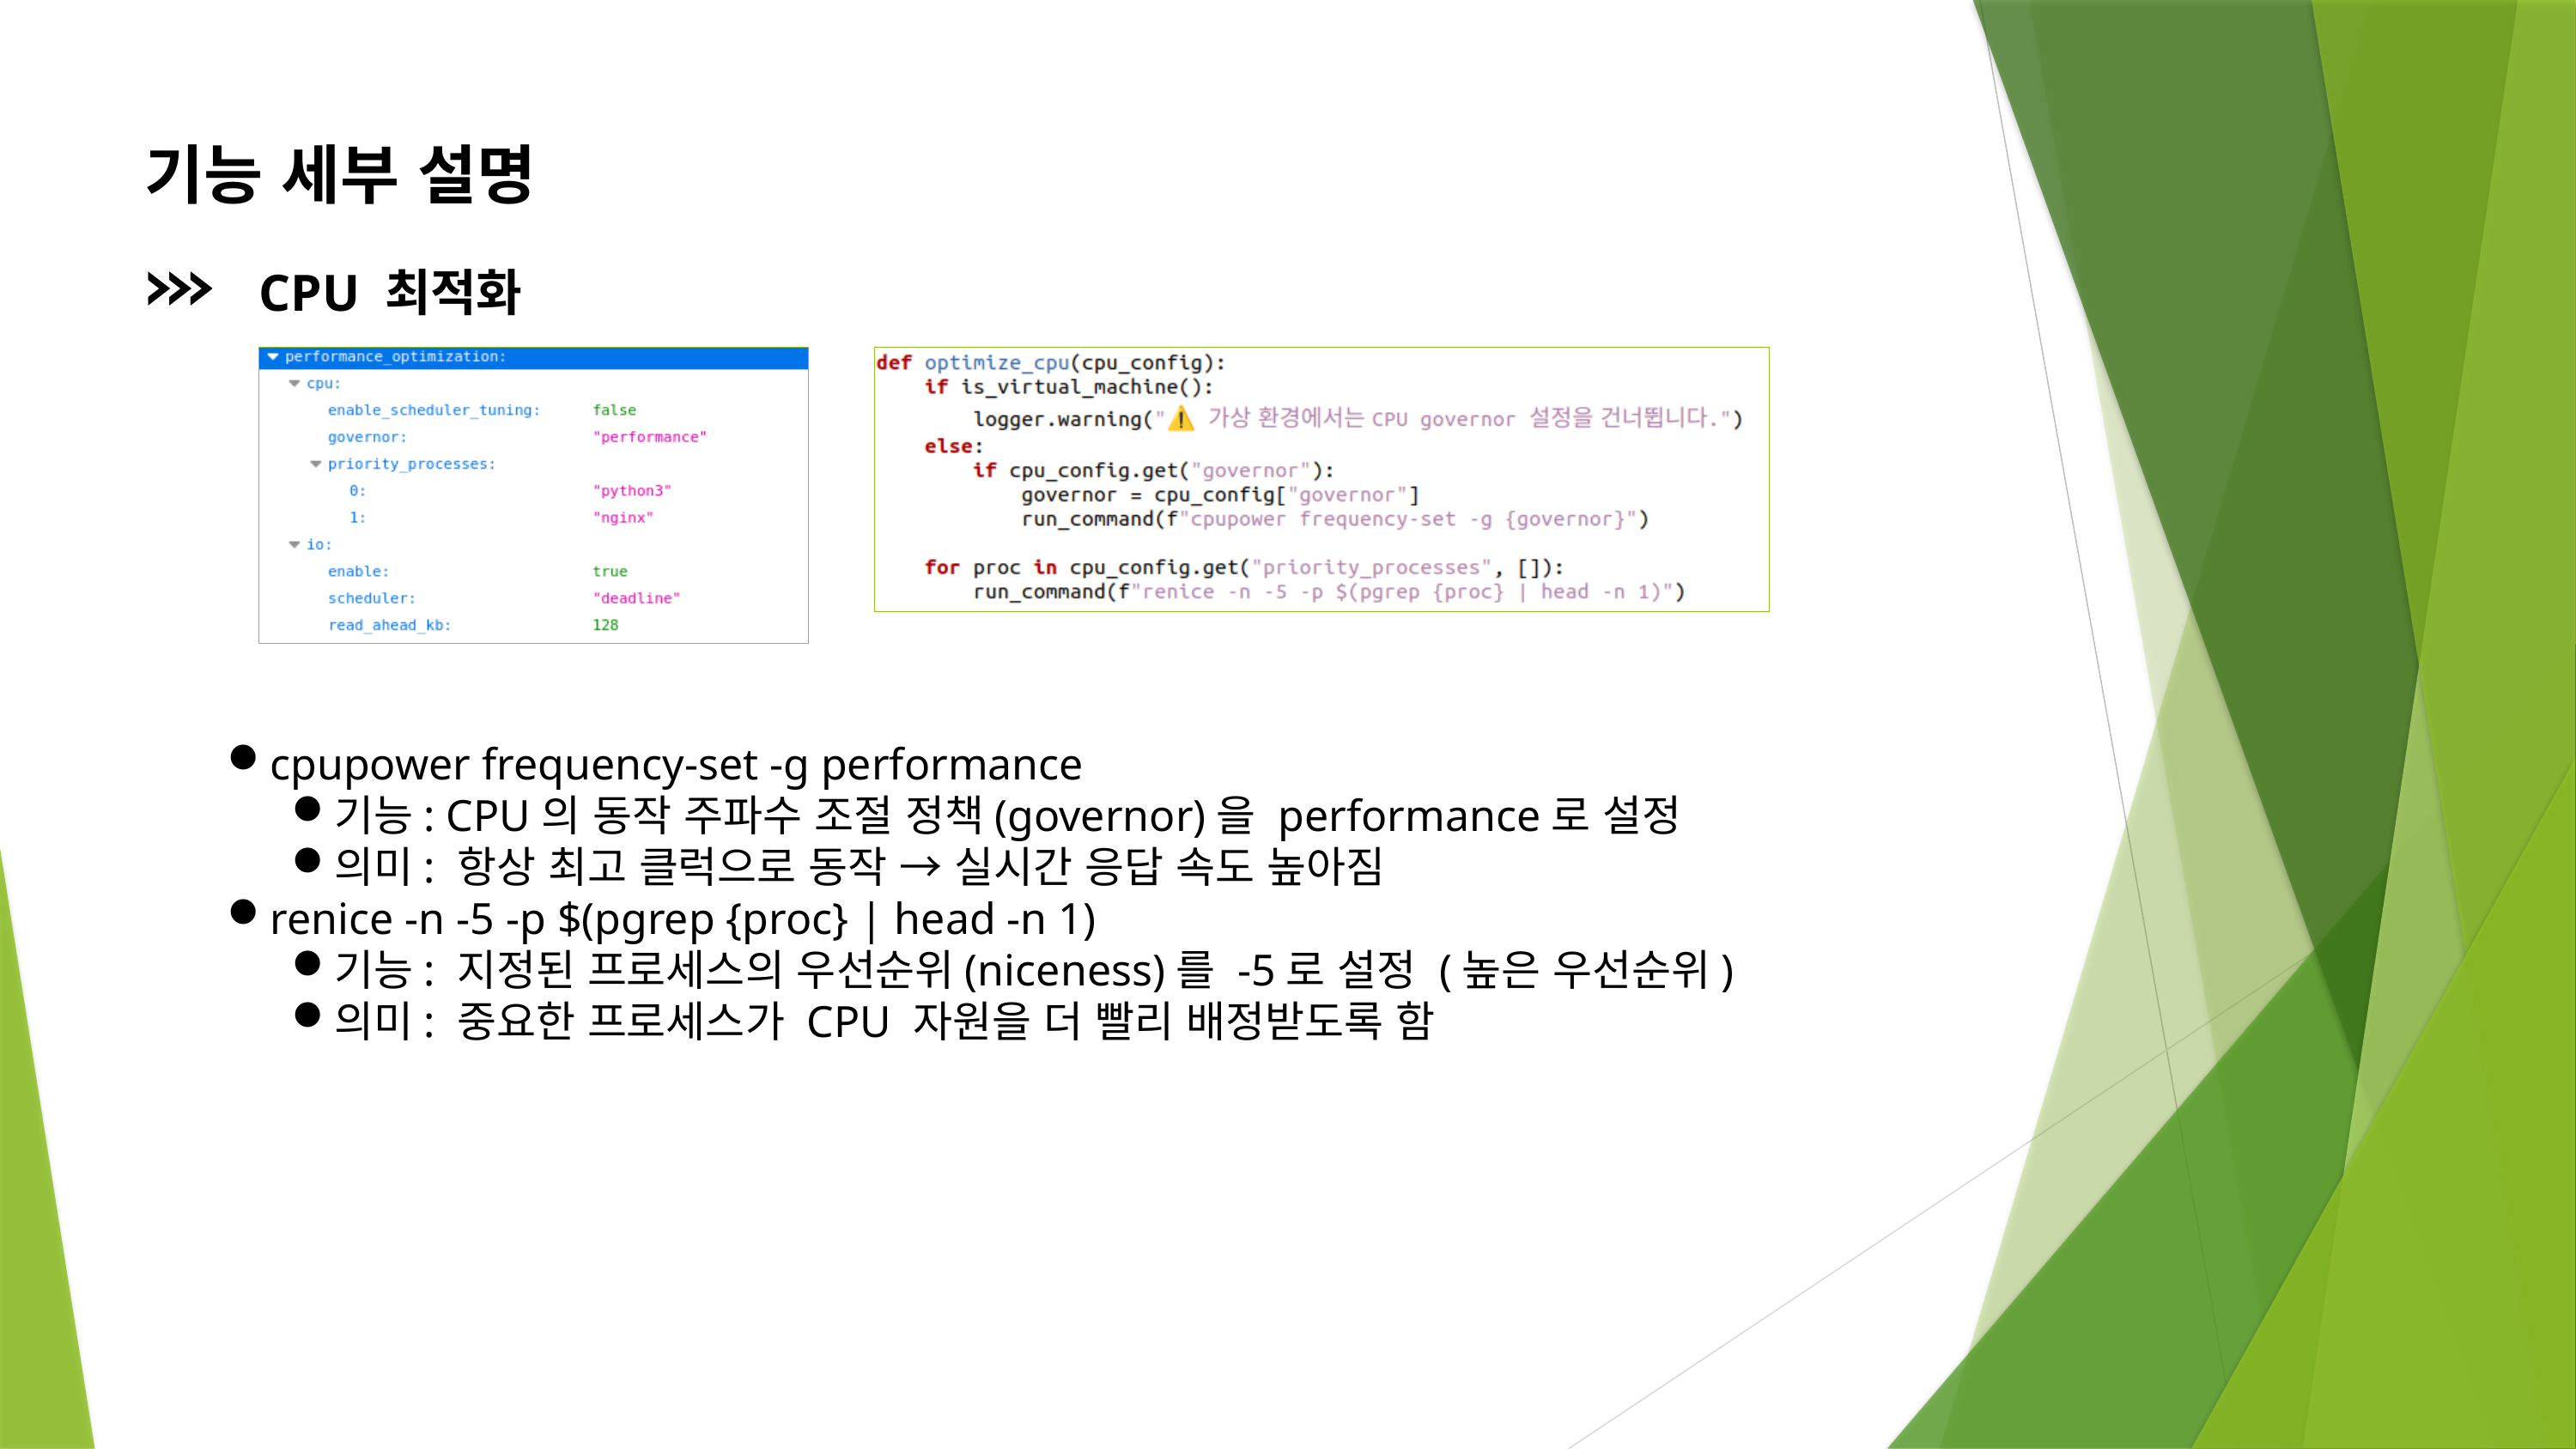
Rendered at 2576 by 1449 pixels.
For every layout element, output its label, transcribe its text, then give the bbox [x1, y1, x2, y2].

text_box cpupower frequency-set -g performance 기능: CPU의 동작 주파수 조절 정책(governor)을 performance로 설정 의미: 항상 최고 클럭으로 동작 → 실시간 응답 속도 높아짐 renice -n -5 -p $(pgrep {proc} | head -n 1) 기능: 지정된 프로세스의 우선순위(niceness)를 -5로 설정 (높은 우선순위) 의미: 중요한 프로세스가 CPU 자원을 더 빨리 배정받도록 함 [214, 730, 1769, 1052]
text_box [148, 271, 213, 306]
picture [873, 347, 1770, 612]
picture [258, 346, 810, 645]
text_box CPU 최적화 [258, 271, 1517, 322]
text_box 기능 세부 설명 [144, 136, 1042, 212]
